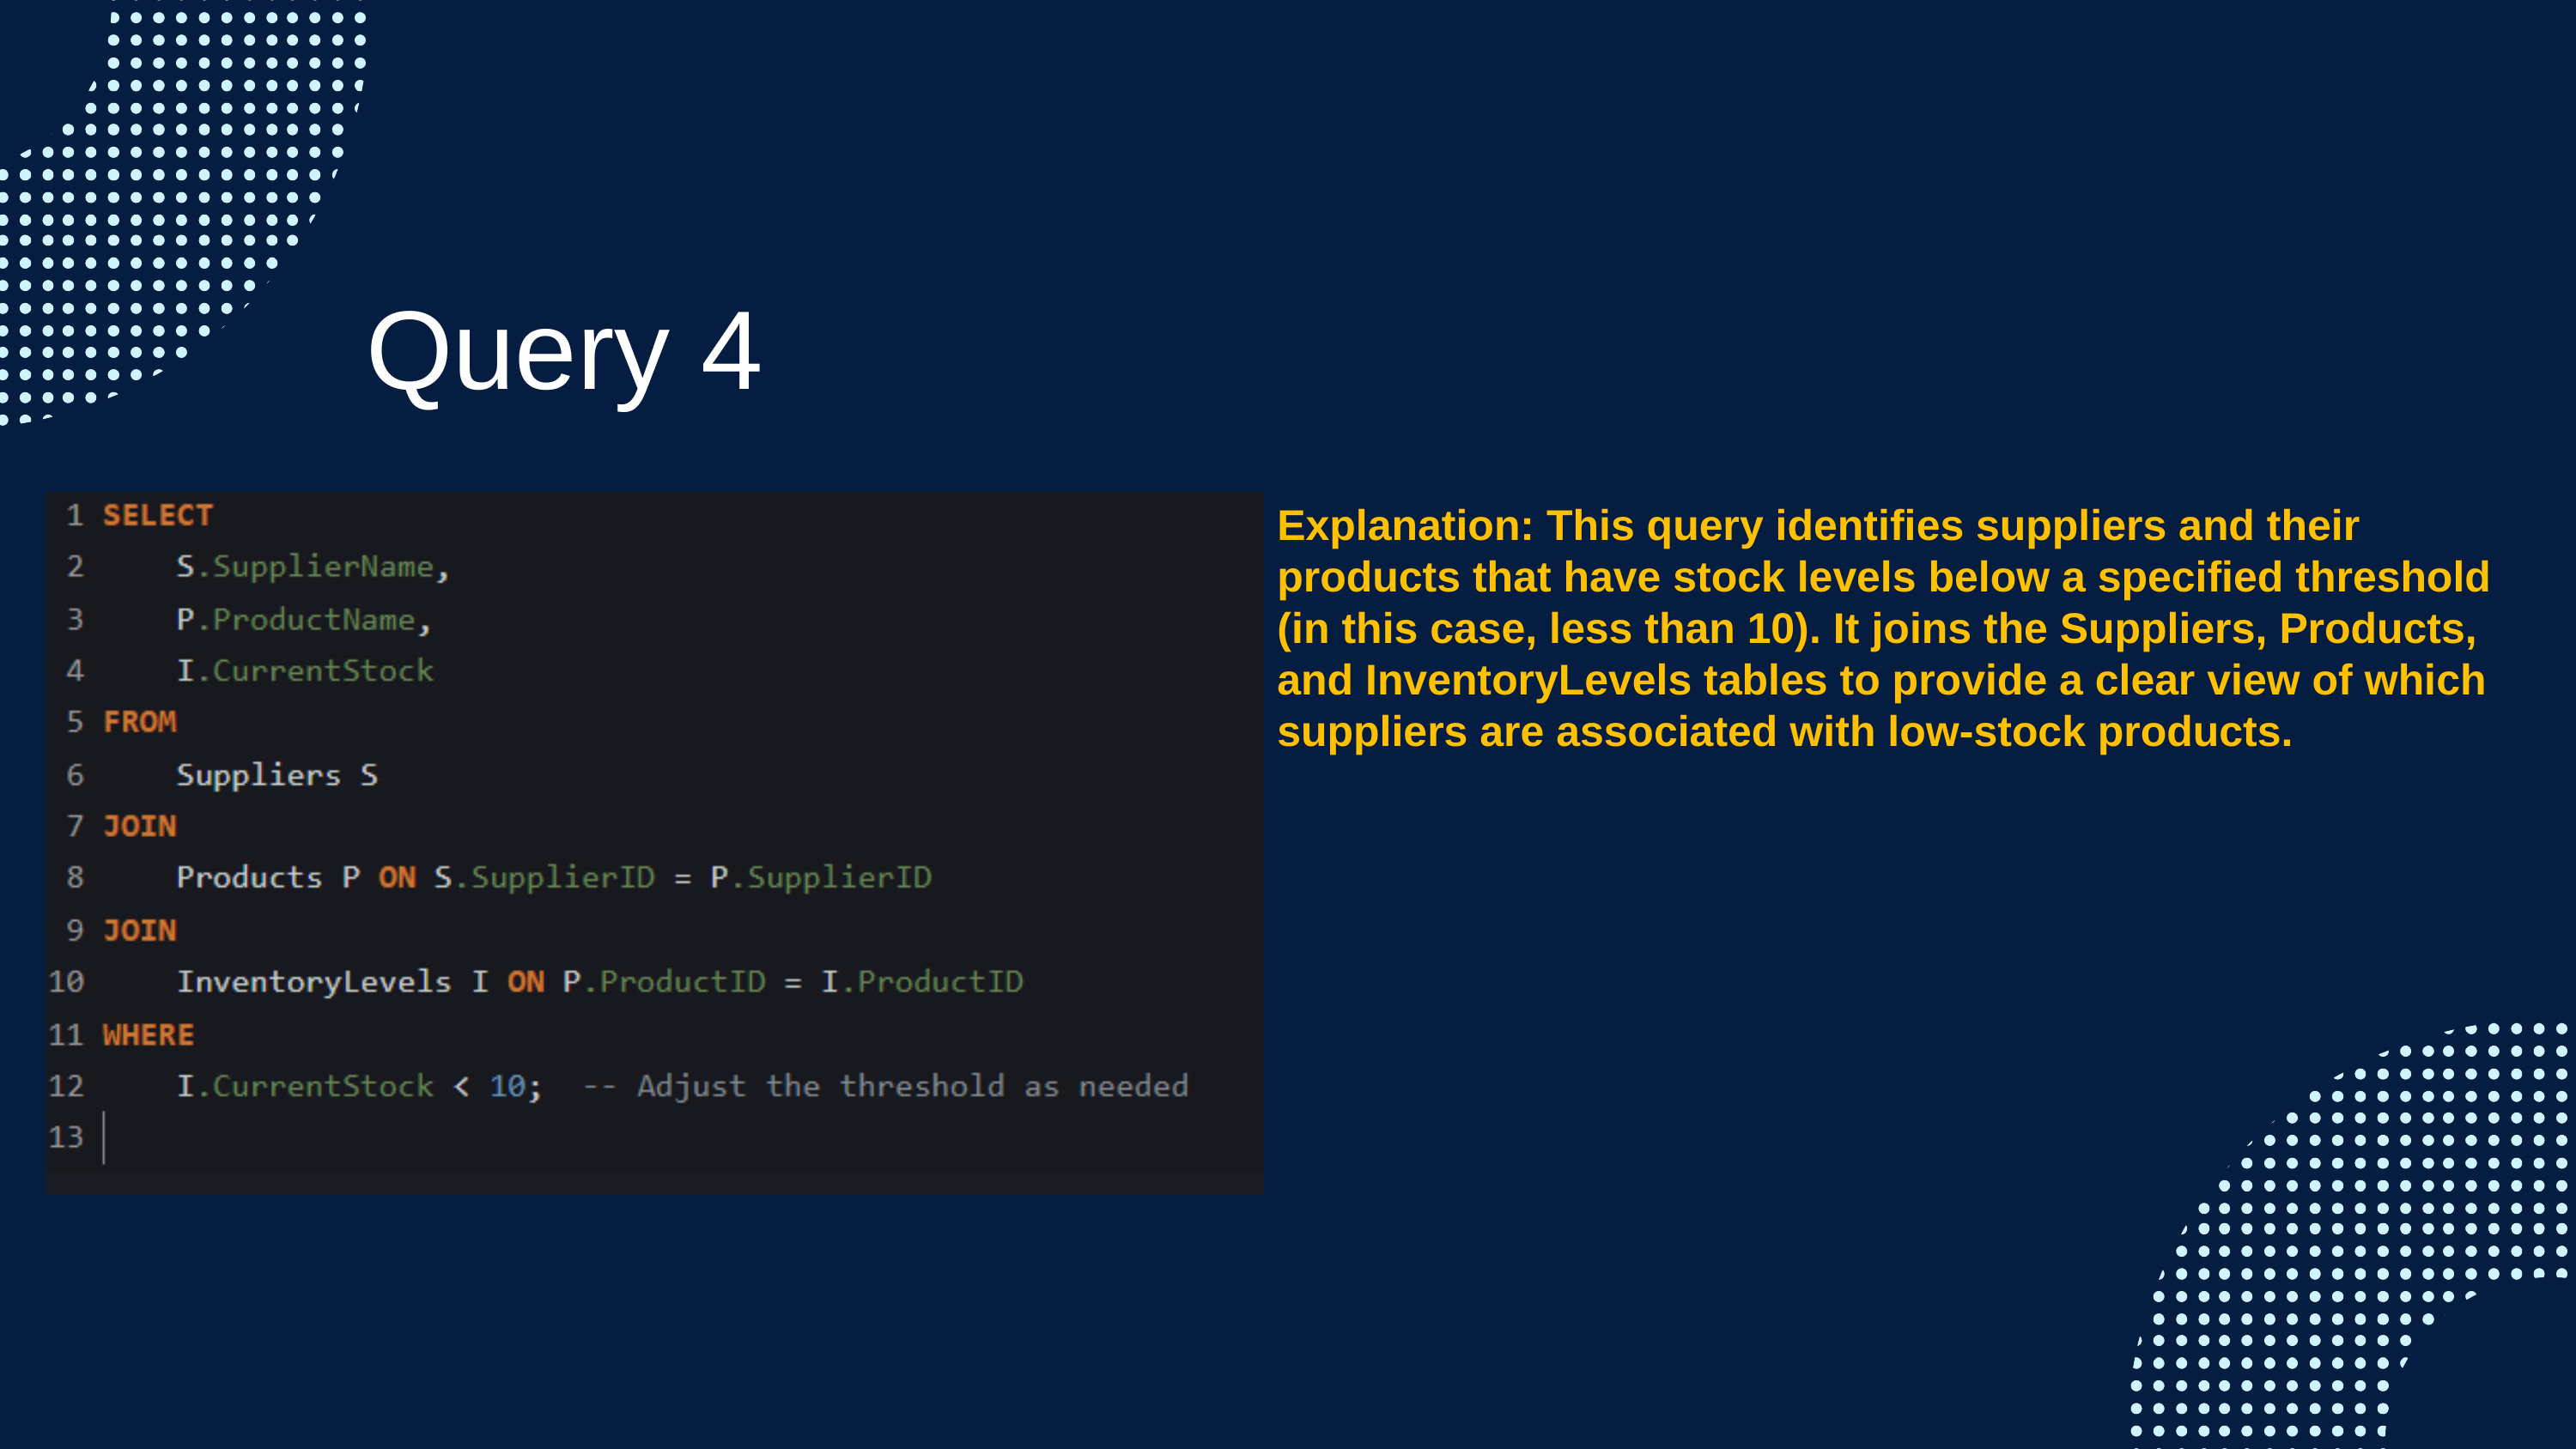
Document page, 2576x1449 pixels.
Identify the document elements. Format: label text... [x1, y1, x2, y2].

text_box [2130, 1022, 2576, 1449]
text_box Explanation: This query identifies suppliers and their products that have stock levels below a specified threshold (in this case, less than 10). It joins the Suppliers, Products, and InventoryLevels tables to provide a clear view of which suppliers are associated with low-stock products. [1264, 491, 2507, 801]
text_box Query 4 [366, 250, 2050, 412]
text_box [0, 0, 366, 426]
picture [46, 492, 1264, 1195]
